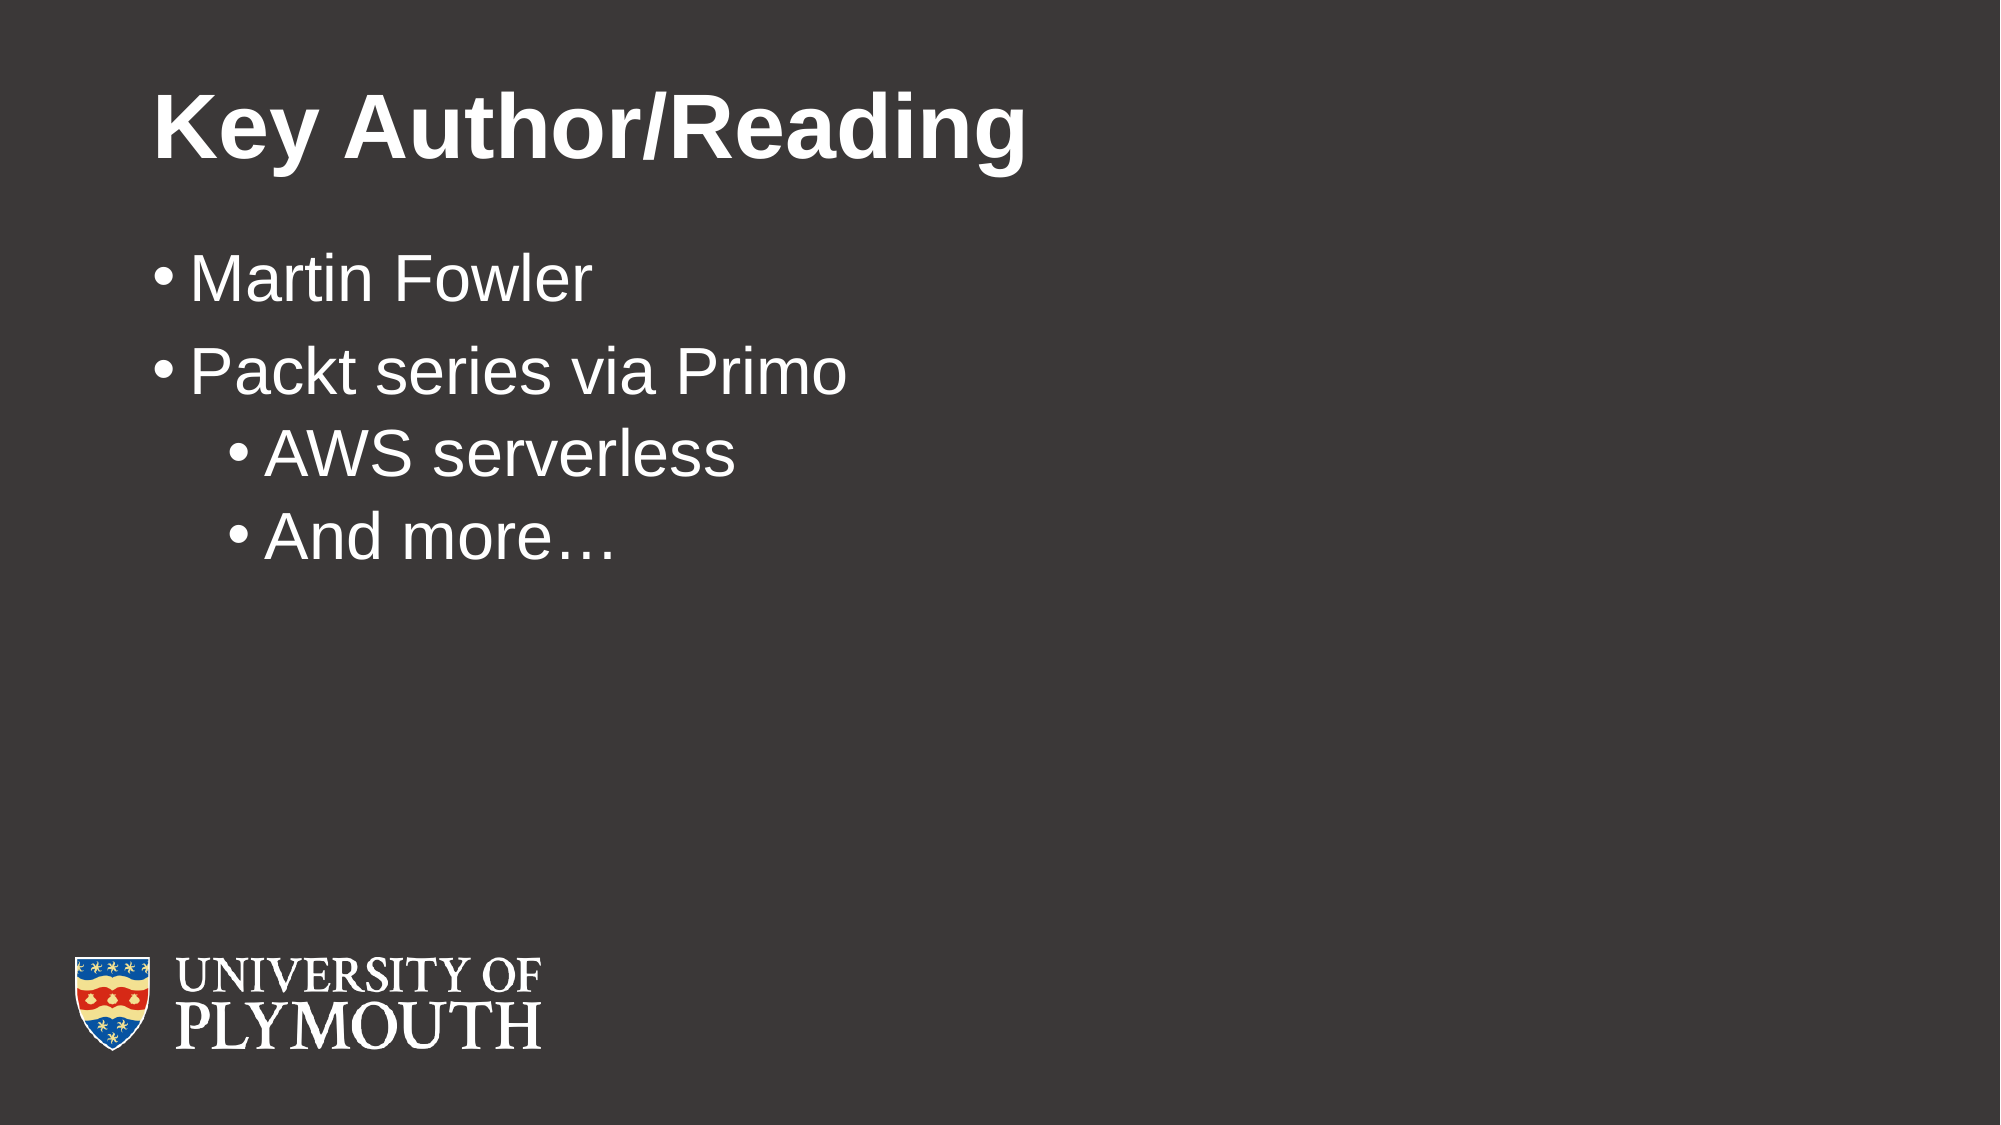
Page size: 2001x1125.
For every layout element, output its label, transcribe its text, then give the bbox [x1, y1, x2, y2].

title Key Author/Reading [137, 19, 1863, 236]
picture [75, 957, 541, 1053]
list Martin Fowler Packt series via Primo AWS serverless And more… [137, 236, 1863, 950]
